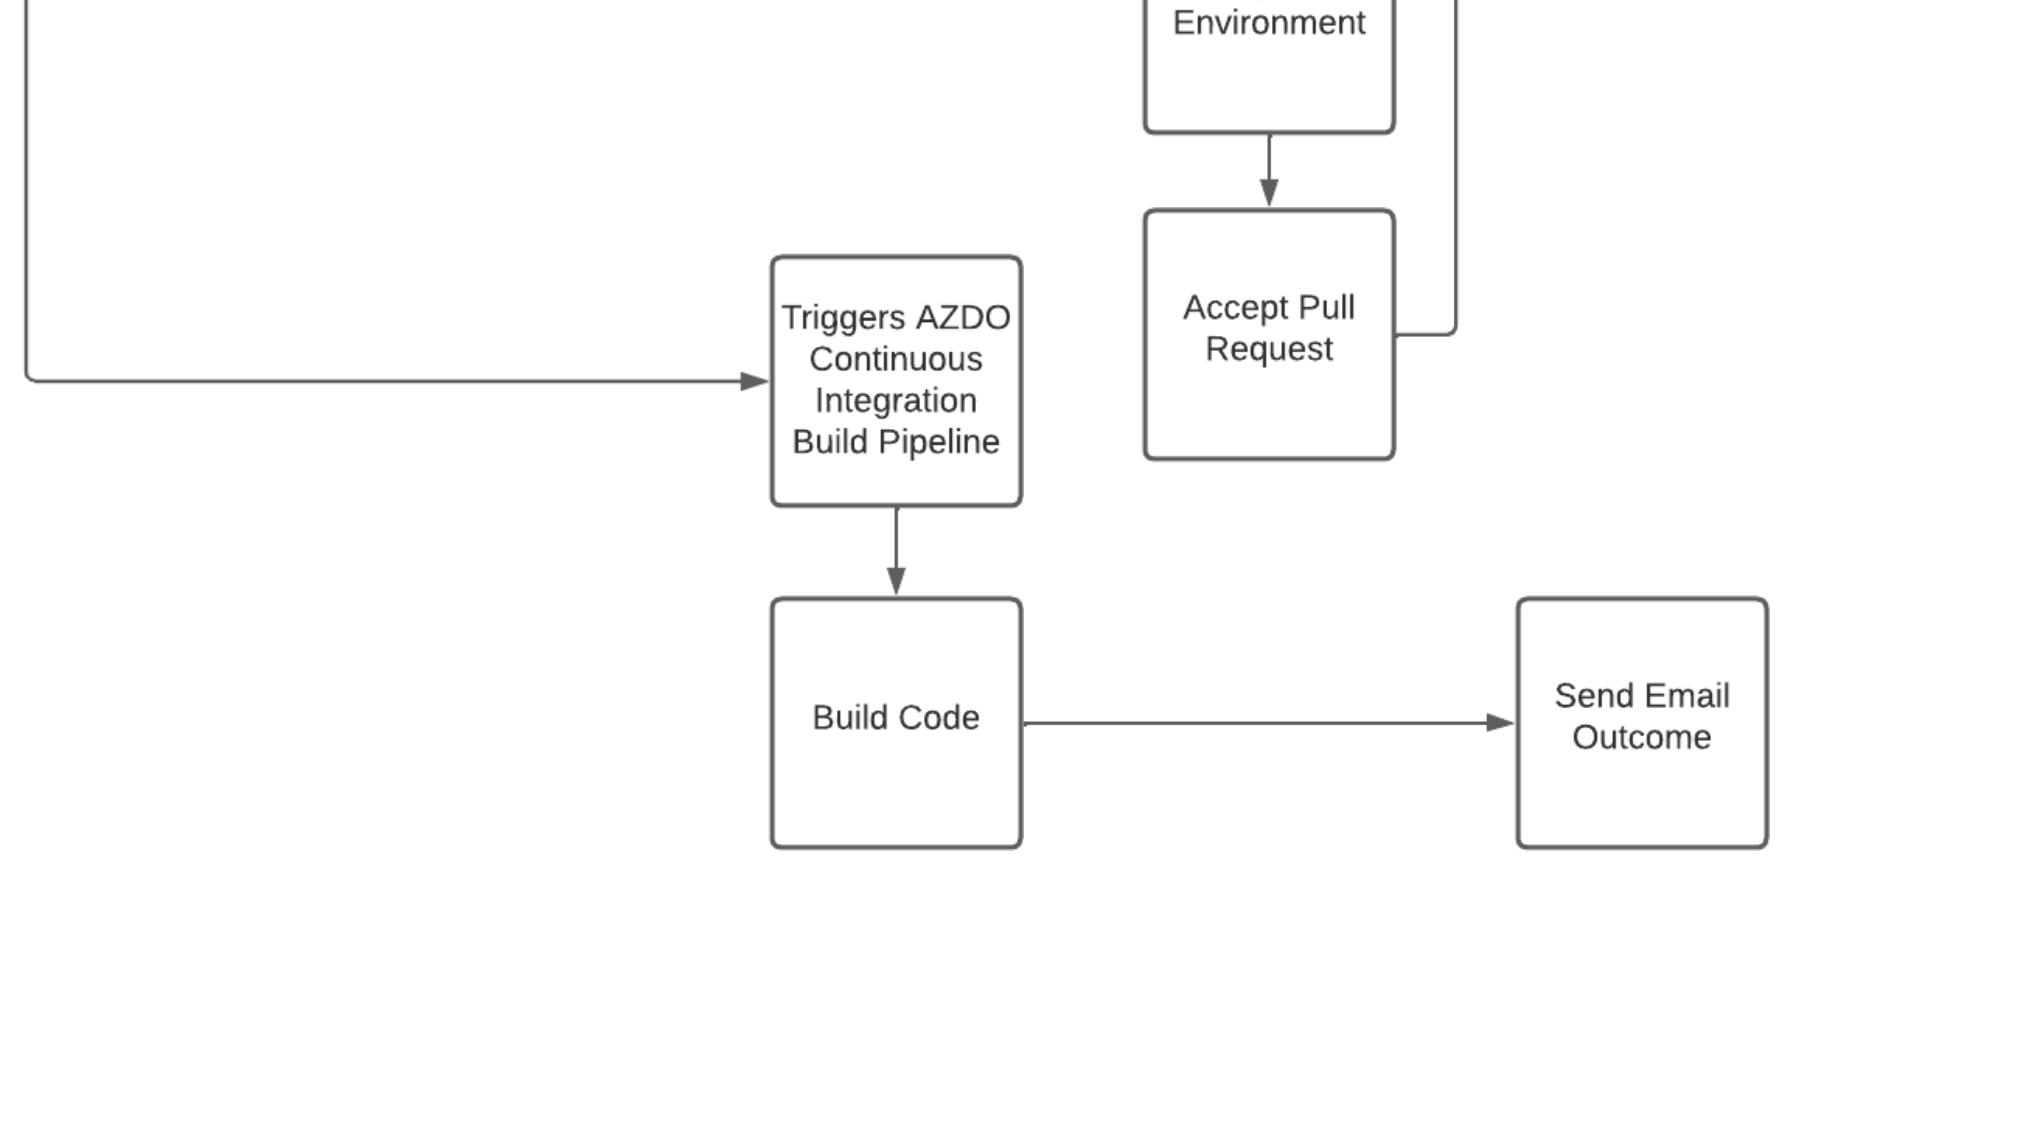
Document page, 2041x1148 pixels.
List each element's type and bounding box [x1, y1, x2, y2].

picture [0, 0, 1829, 910]
